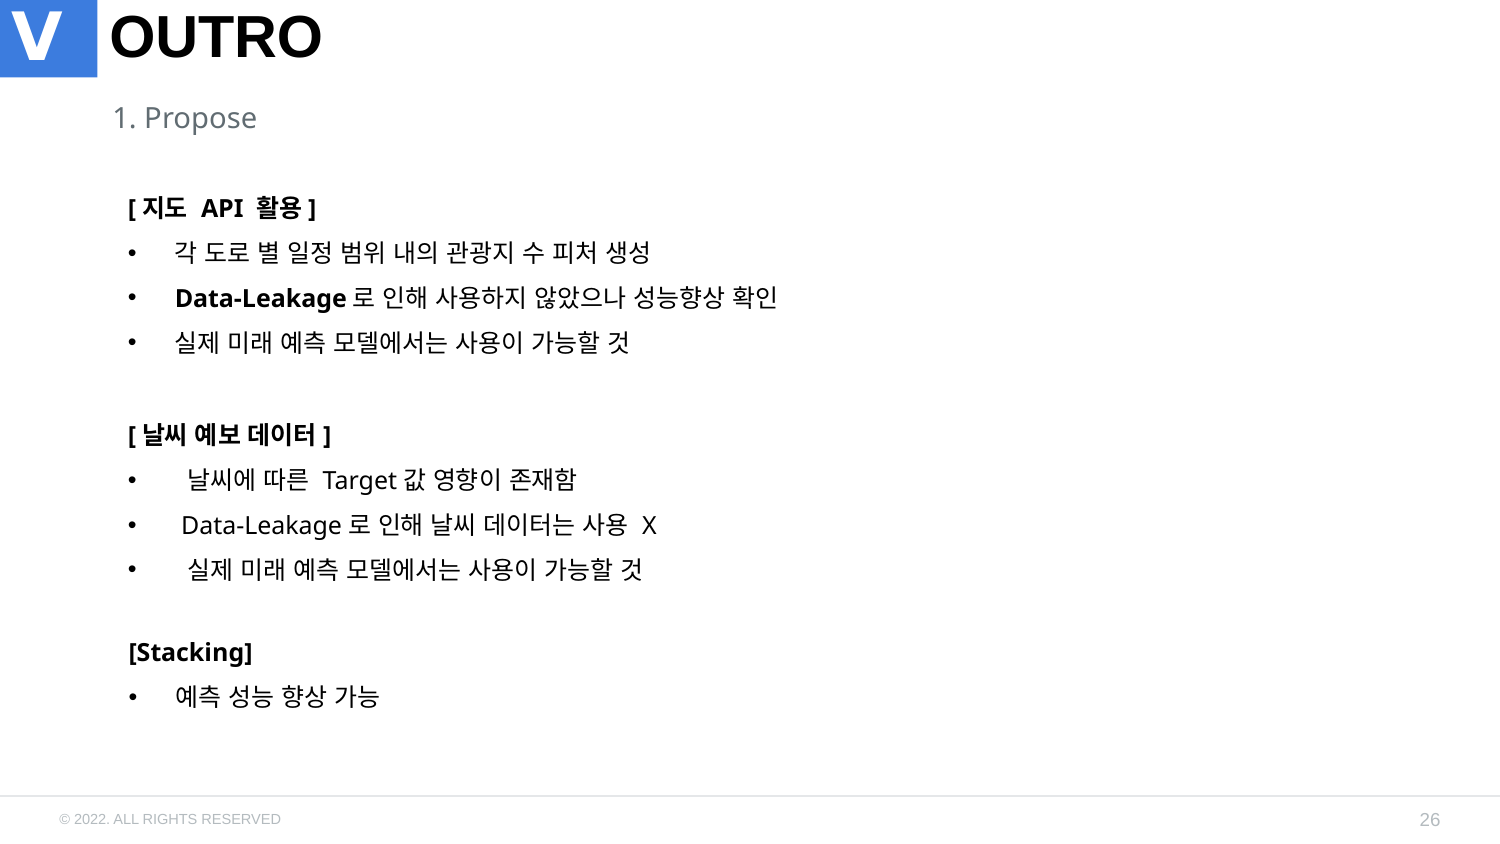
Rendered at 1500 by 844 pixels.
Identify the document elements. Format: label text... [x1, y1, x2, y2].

footer © 2022. ALL RIGHTS RESERVED [47, 567, 554, 844]
text_box [Stacking] 예측 성능 향상 가능 [113, 614, 1388, 719]
slide_number 26 [1115, 568, 1453, 844]
title OUTRO [98, 0, 1295, 69]
text_box [지도 API 활용] 각 도로 별 일정 범위 내의 관광지 수 피처 생성 Data-Leakage로 인해 사용하지 않았으나 성능향상 확인 실제 미래 예측 모델에서는 사용이 가능할 것 [113, 170, 1387, 365]
list Ⅴ [0, 0, 98, 78]
text_box [날씨 예보 데이터] 날씨에 따른 Target값 영향이 존재함 Data-Leakage로 인해 날씨 데이터는 사용 X 실제 미래 예측 모델에서는 사용이 가능할 것 [113, 397, 1387, 592]
text_box 1. Propose [97, 91, 743, 142]
